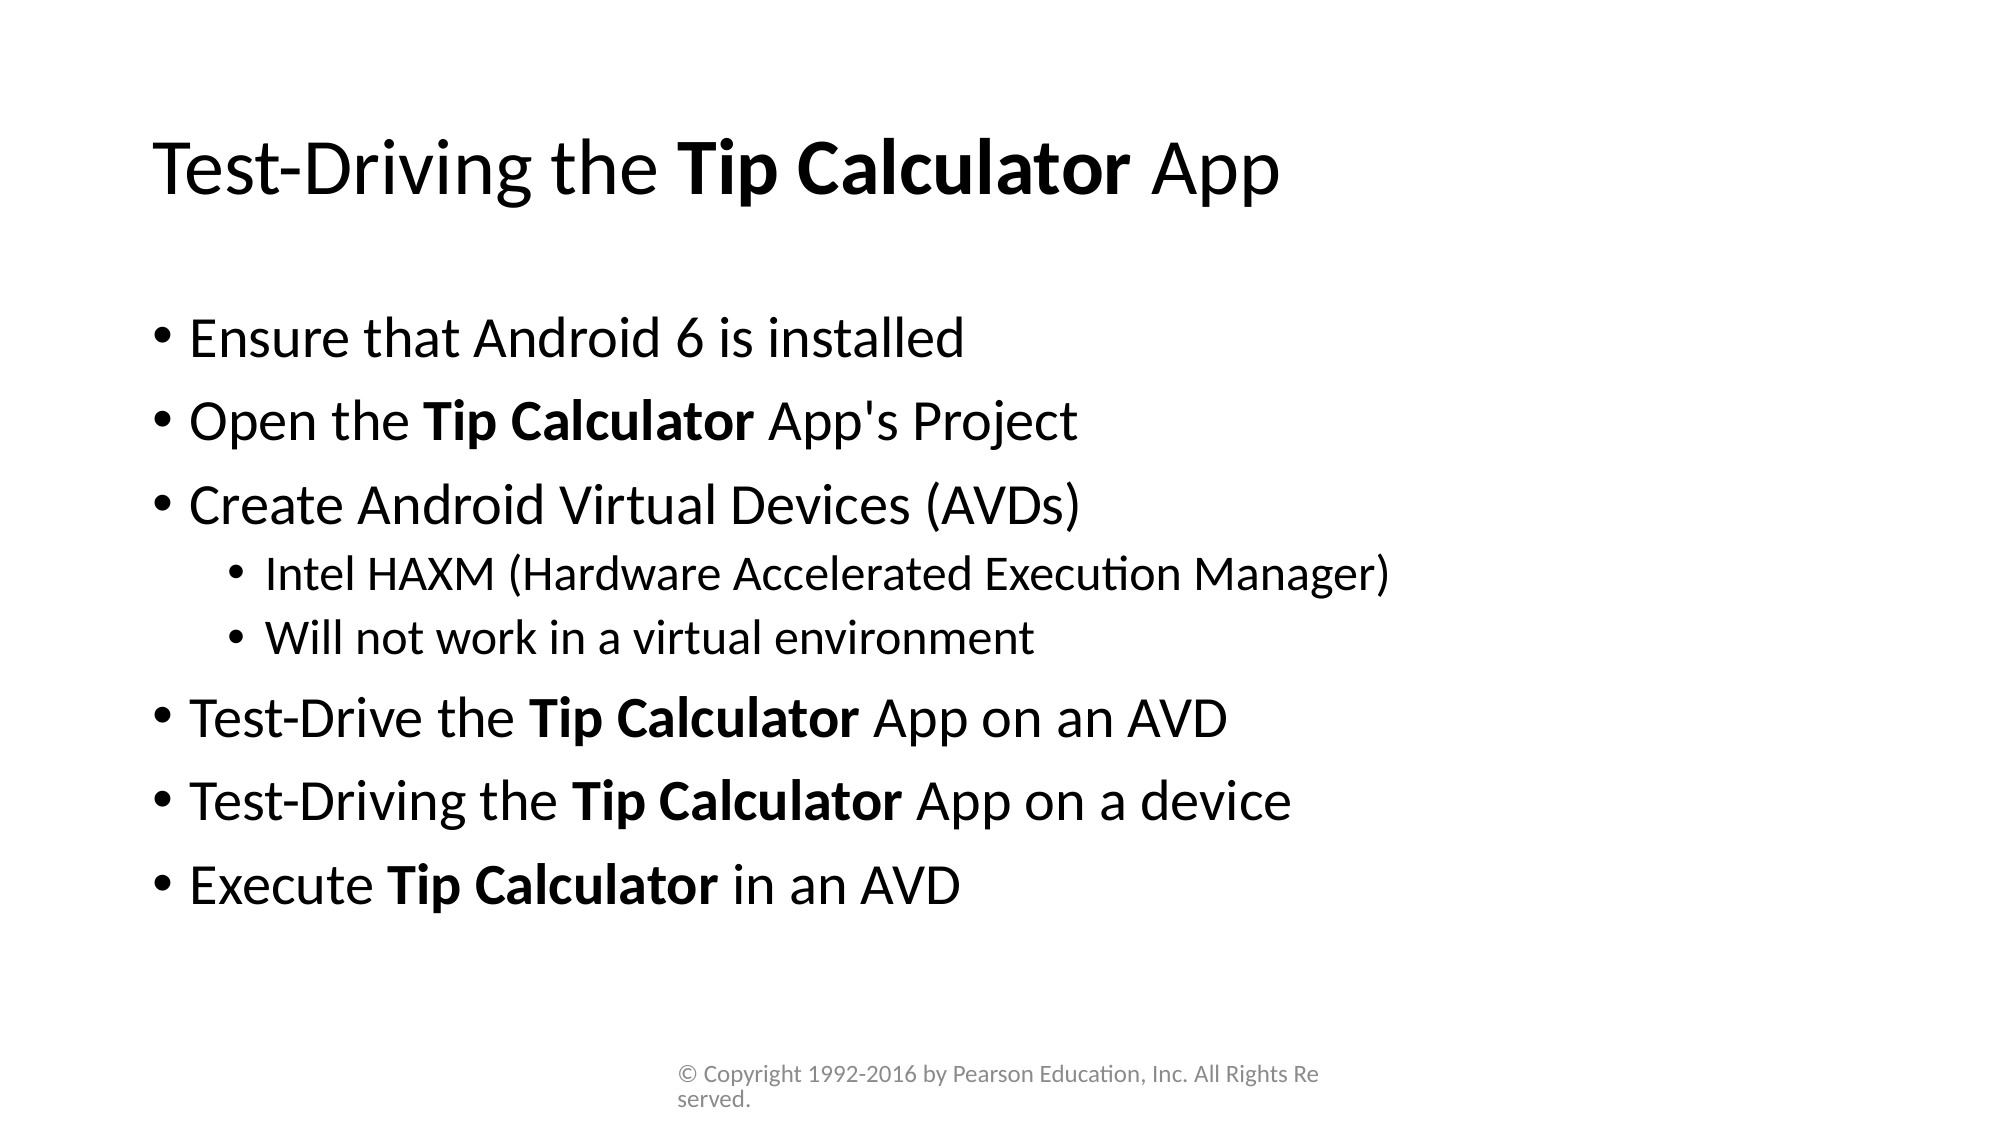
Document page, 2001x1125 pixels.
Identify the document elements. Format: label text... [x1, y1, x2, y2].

footer © Copyright 1992-2016 by Pearson Education, Inc. All Rights Reserved. [662, 1042, 1338, 1103]
list Ensure that Android 6 is installed Open the Tip Calculator App's Project Create Android Virtual Devices (AVDs) Intel HAXM (Hardware Accelerated Execution Manager) Will not work in a virtual environment Test-Drive the Tip Calculator App on an AVD Test-Driving the Tip Calculator App on a device Execute Tip Calculator in an AVD [137, 299, 1863, 1014]
title Test-Driving the Tip Calculator App [137, 59, 1863, 278]
